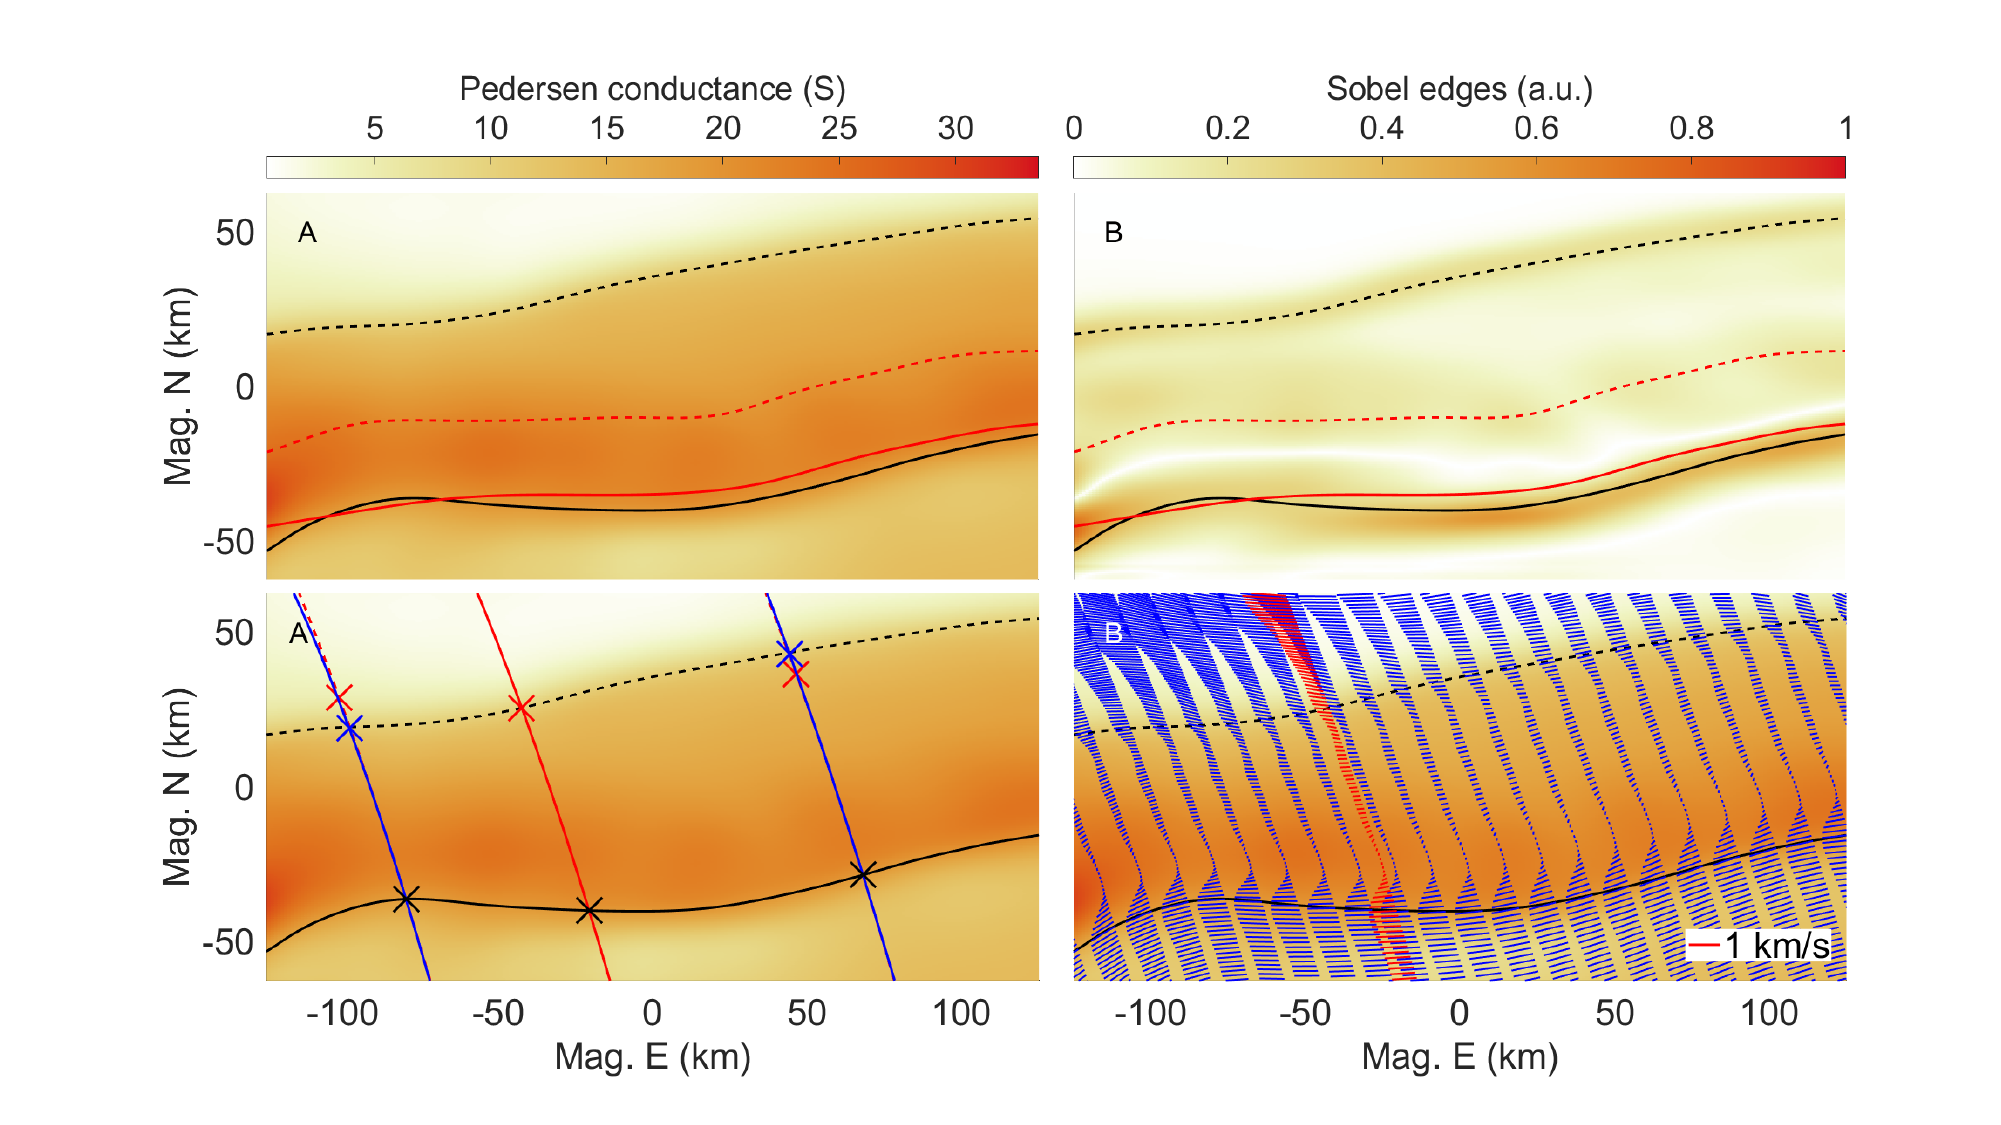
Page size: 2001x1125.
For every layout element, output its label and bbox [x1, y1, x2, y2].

text_box [137, 47, 1863, 1078]
